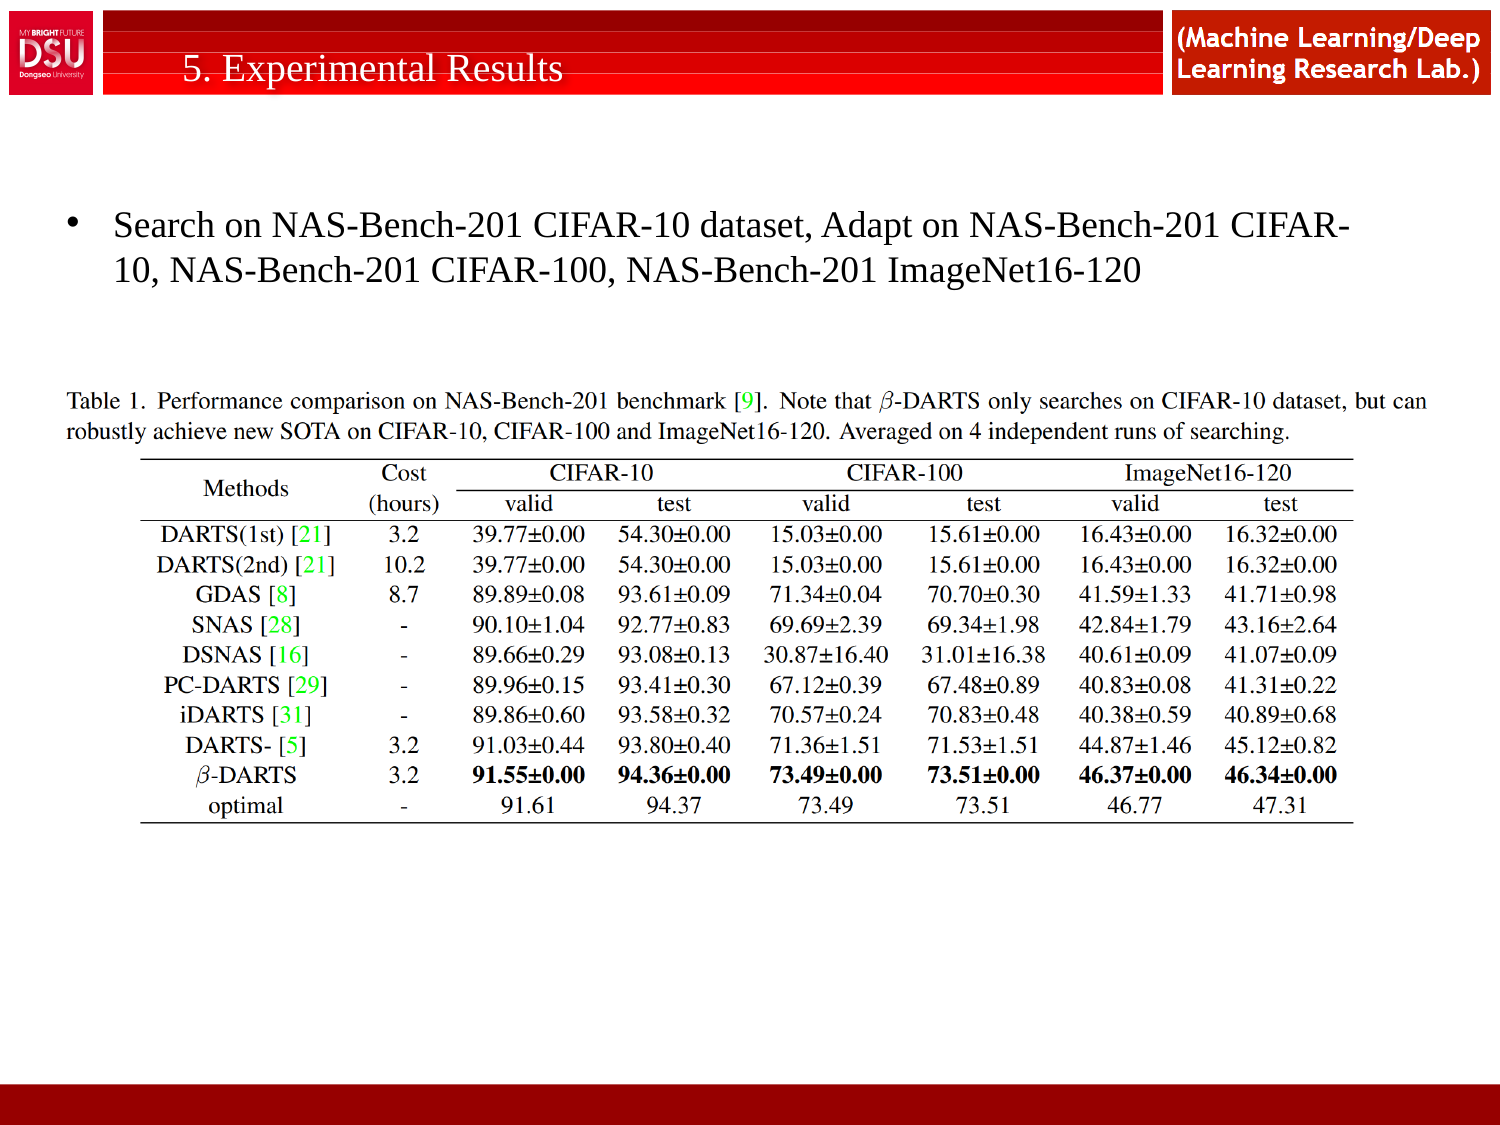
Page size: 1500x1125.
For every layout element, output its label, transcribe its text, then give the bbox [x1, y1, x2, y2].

text_box [0, 1082, 1500, 1125]
text_box Search on NAS-Bench-201 CIFAR-10 dataset, Adapt on NAS-Bench-201 CIFAR-10, NAS-Bench-201 CIFAR-100, NAS-Bench-201 ImageNet16-120 [51, 192, 1413, 297]
picture [53, 376, 1447, 845]
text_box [0, 2, 1500, 96]
